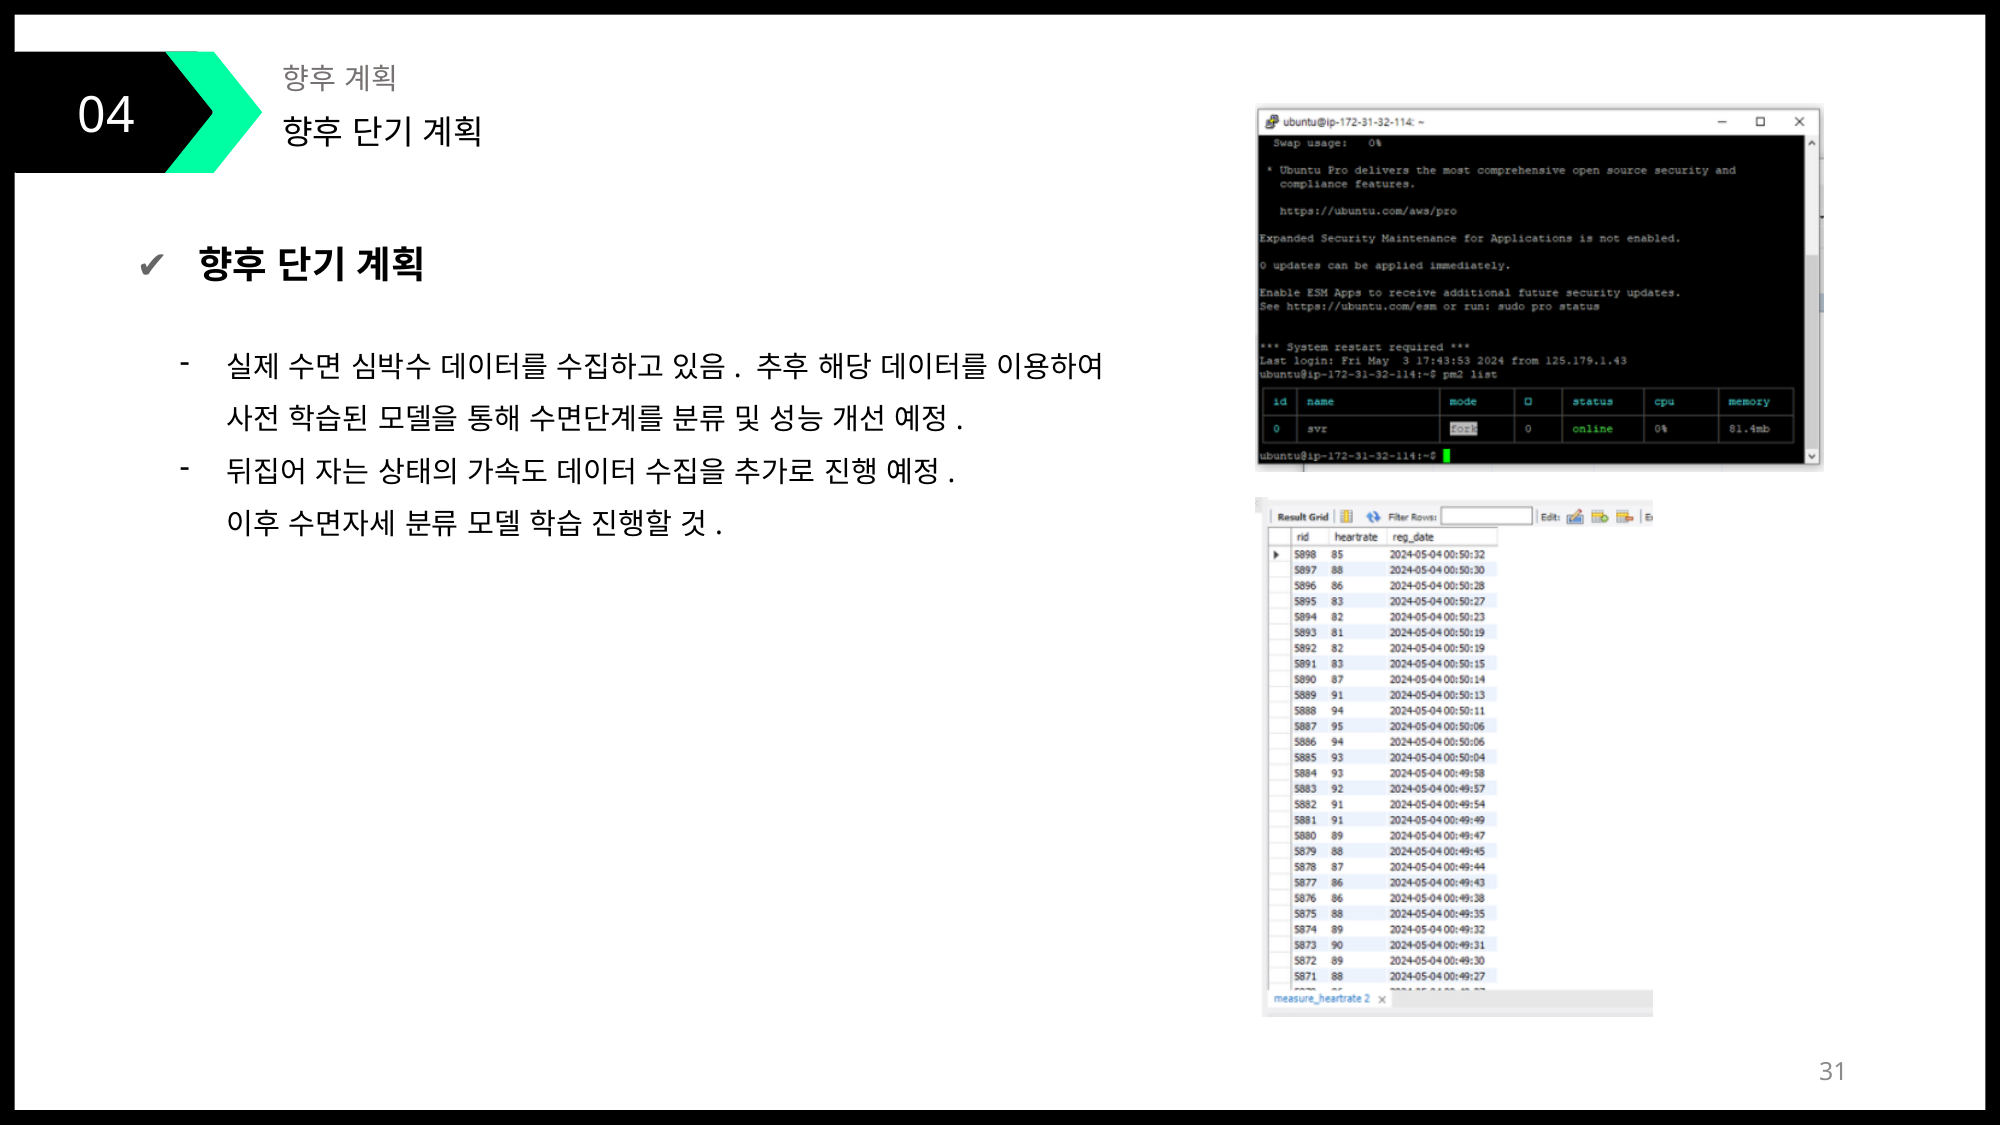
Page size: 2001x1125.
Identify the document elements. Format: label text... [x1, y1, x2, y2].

text_box 향후 단기 계획 [267, 103, 778, 159]
text_box ✔ 향후 단기 계획 [121, 233, 1041, 294]
text_box 04 [0, 50, 211, 174]
text_box [0, 0, 2000, 1125]
slide_number 31 [1412, 1042, 1863, 1103]
picture [1255, 103, 1824, 472]
text_box [162, 50, 264, 174]
text_box 실제 수면 심박수 데이터를 수집하고 있음. 추후 해당 데이터를 이용하여 사전 학습된 모델을 통해 수면단계를 분류 및 성능 개선 예정. 뒤집어 자는 상태의 가속도 데이터 수집을 추가로 진행 예정. 이후 수면자세 분류 모델 학습 진행할 것. [165, 323, 1134, 548]
text_box 향후 계획 [267, 53, 500, 103]
picture [1255, 497, 1653, 1017]
